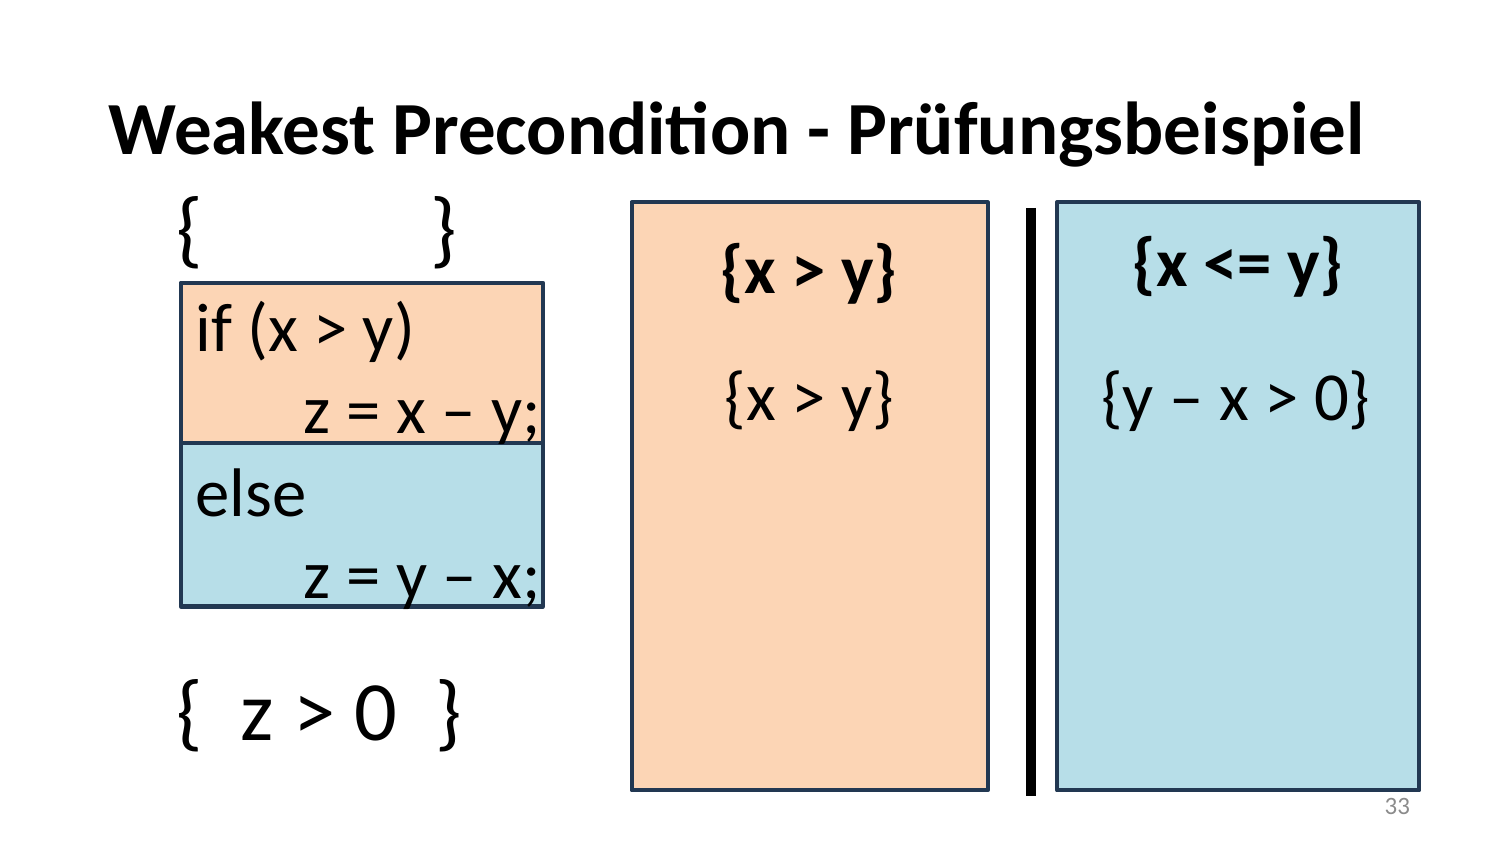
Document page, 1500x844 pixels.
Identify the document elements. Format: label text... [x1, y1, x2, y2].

text_box { z > 0 } [161, 649, 541, 766]
text_box {x > y} [705, 217, 913, 315]
text_box {x <= y} [1117, 217, 1359, 308]
text_box {x > y} [709, 343, 909, 442]
text_box {y – x > 0} [1086, 344, 1386, 442]
text_box if (x > y) z = x – y; else z = y – x; [180, 275, 630, 785]
text_box [630, 217, 990, 792]
slide_number 33 [1074, 782, 1425, 827]
text_box [1055, 200, 1421, 792]
title Weakest Precondition - Prüfungsbeispiel [94, 33, 1406, 217]
text_box { } [161, 165, 541, 282]
